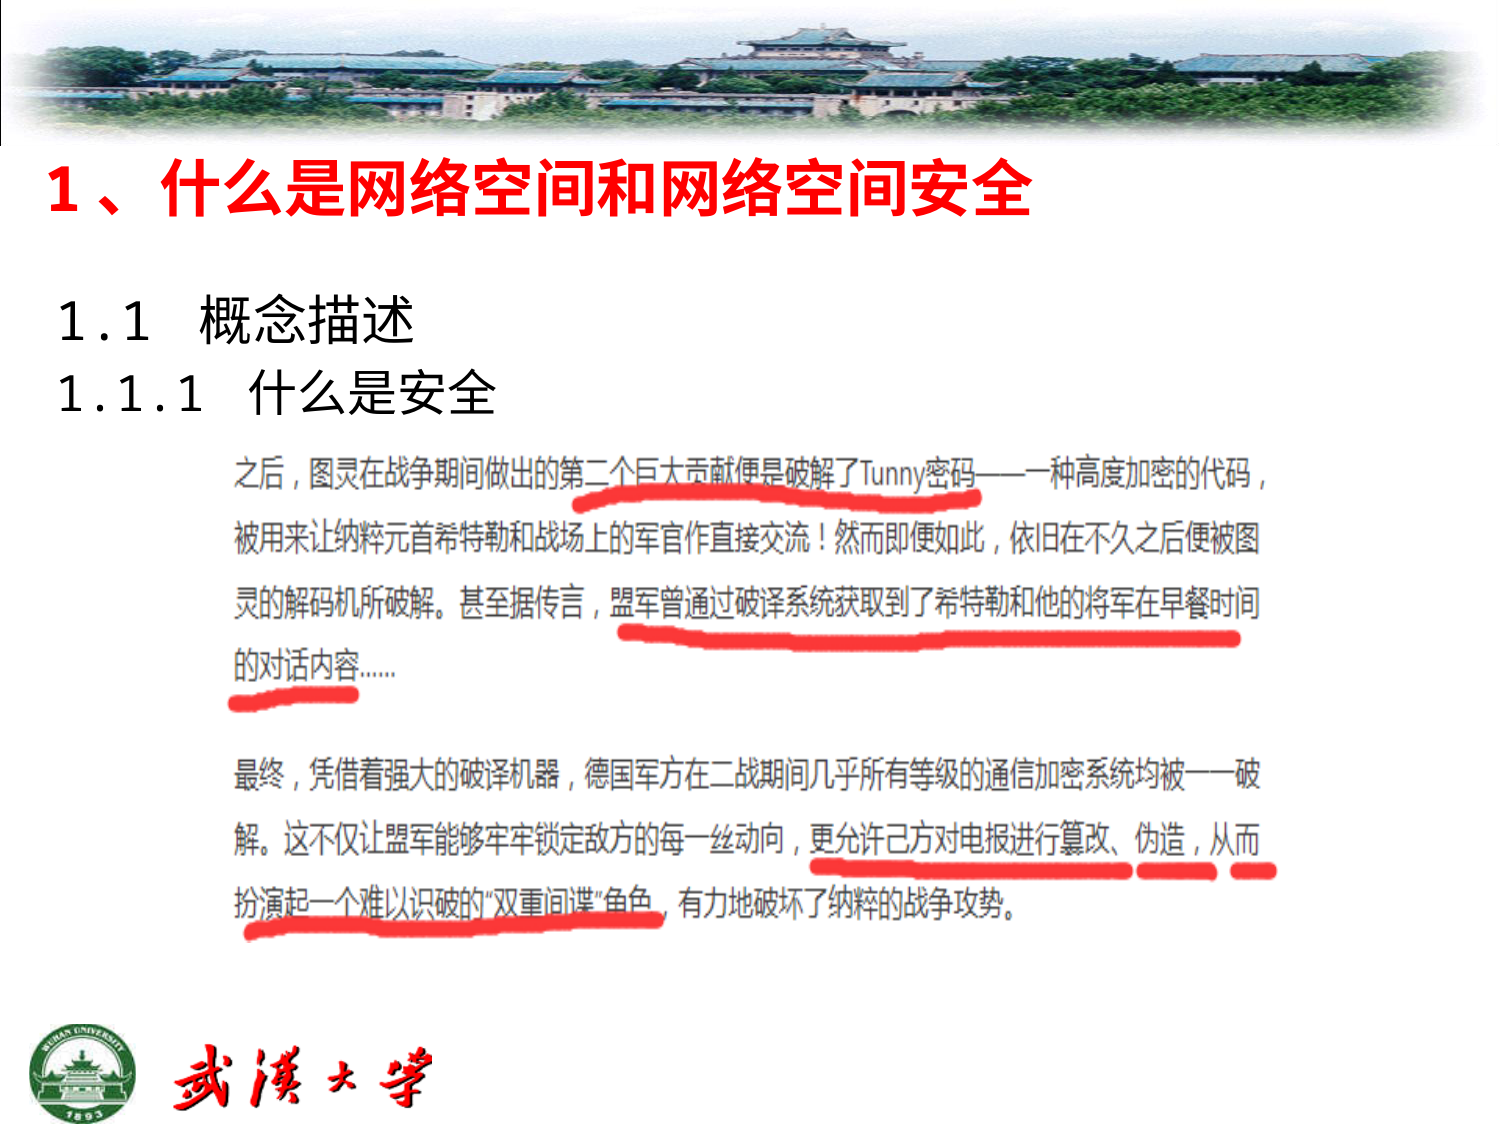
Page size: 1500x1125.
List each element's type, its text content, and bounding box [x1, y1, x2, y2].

list 1.1 概念描述 1.1.1 什么是安全 [40, 278, 621, 469]
picture [0, 0, 1500, 146]
picture [218, 432, 1289, 943]
picture [171, 1034, 432, 1125]
title 1、什么是网络空间和网络空间安全 [29, 118, 1235, 256]
